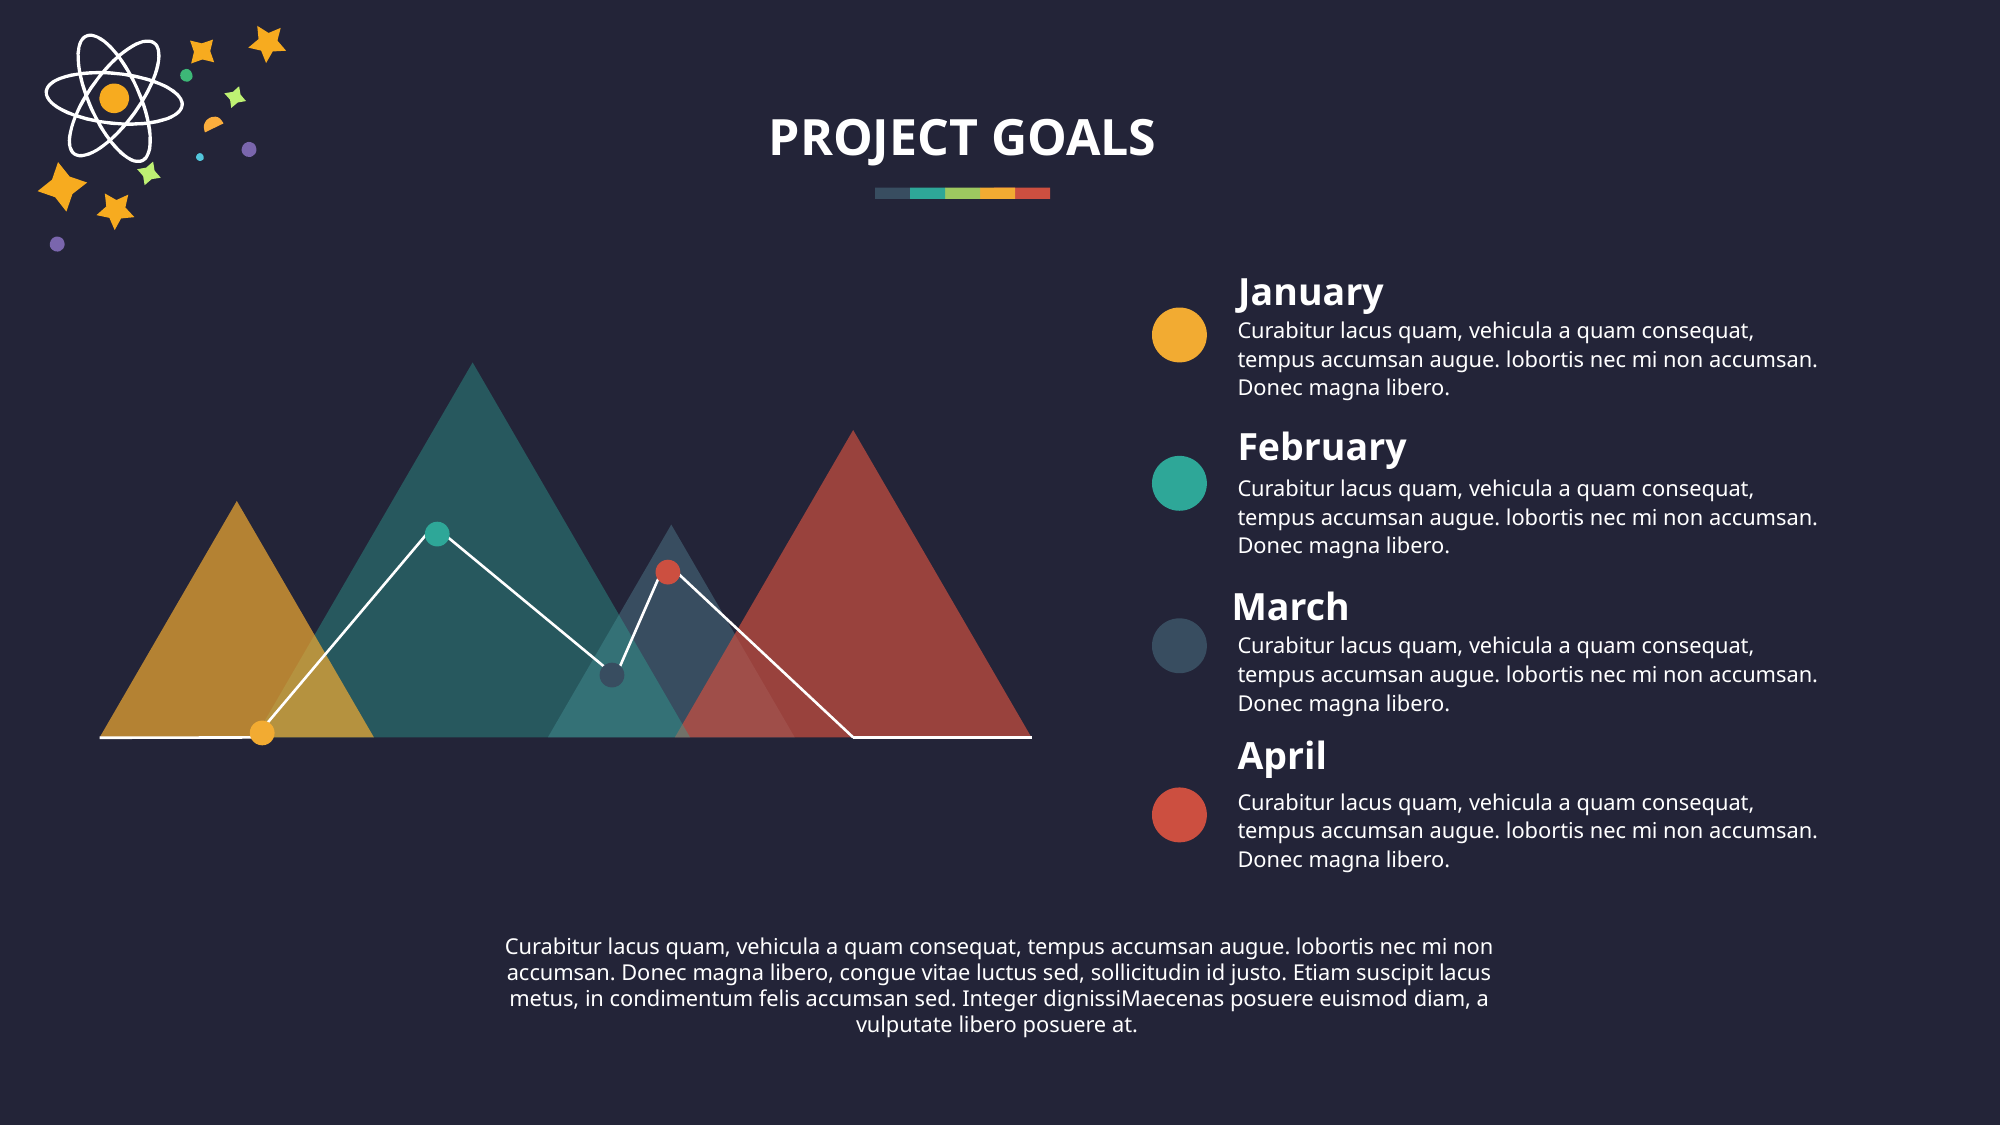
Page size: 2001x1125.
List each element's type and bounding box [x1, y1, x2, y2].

text_box [1152, 737, 1838, 873]
text_box [1152, 427, 1838, 559]
text_box [687, 109, 1238, 172]
text_box [99, 362, 1032, 746]
text_box [1152, 588, 1838, 716]
text_box [874, 187, 1050, 199]
text_box [1151, 273, 1838, 401]
text_box [462, 924, 1538, 1045]
